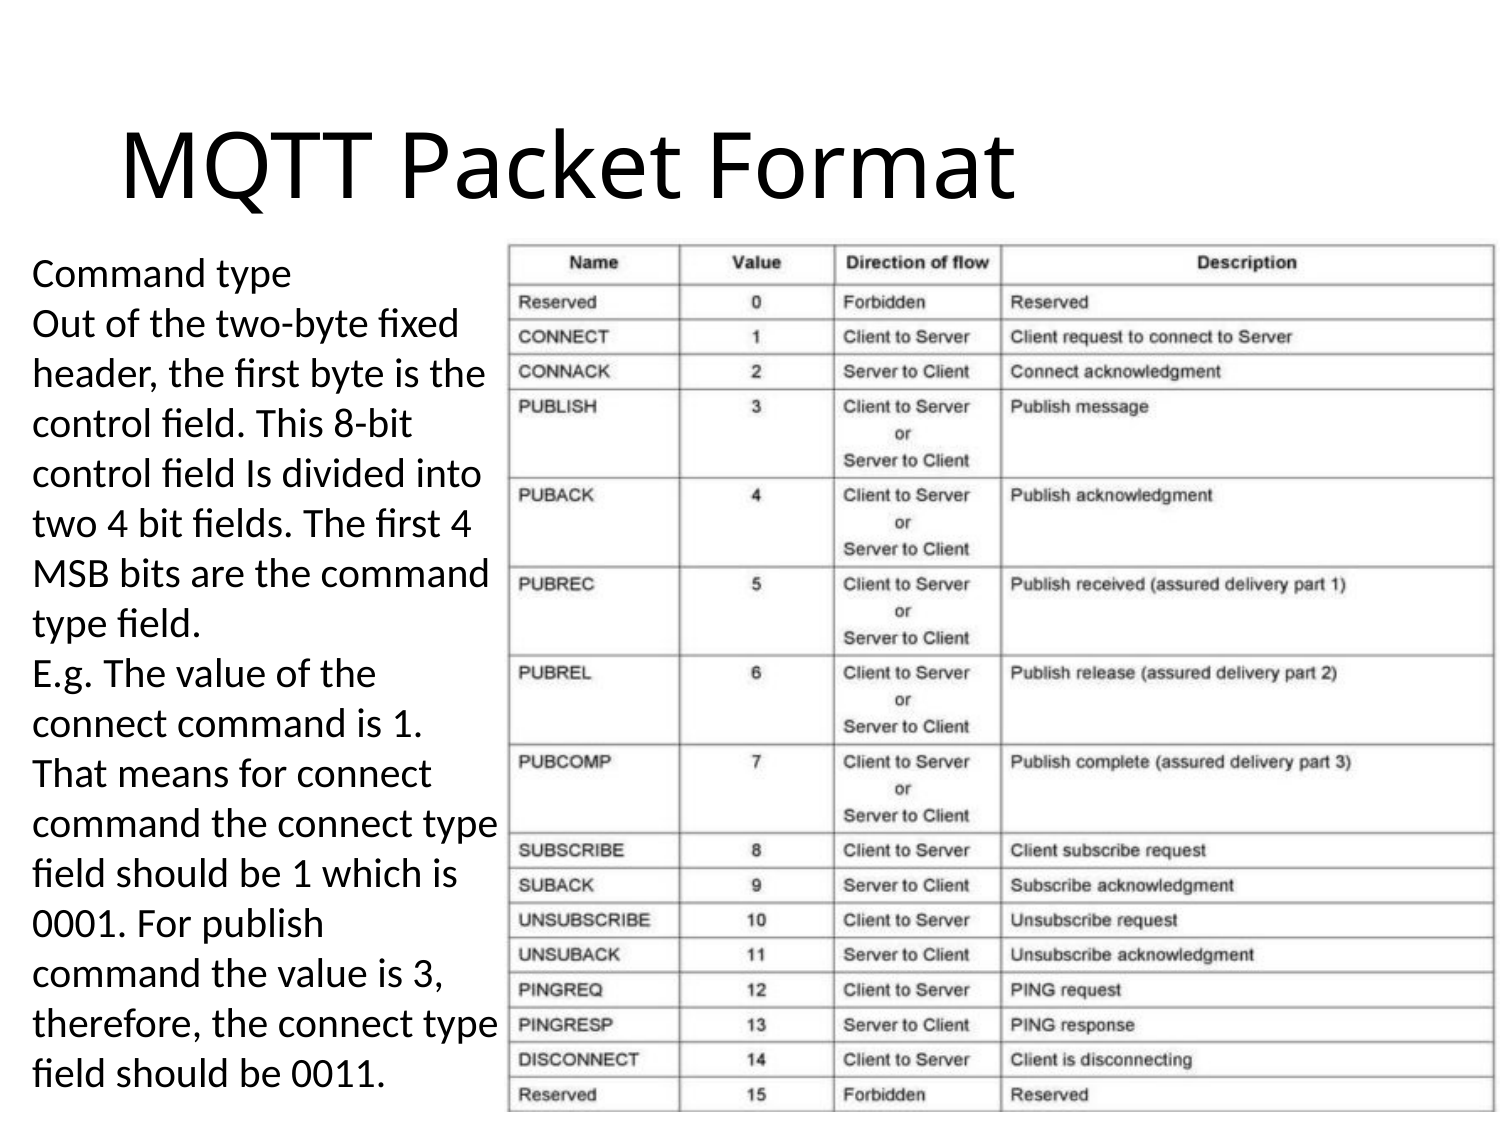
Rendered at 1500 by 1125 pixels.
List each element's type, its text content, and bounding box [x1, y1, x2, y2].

text_box Command type Out of the two-byte fixed header, the first byte is the control field. This 8-bit control field Is divided into two 4 bit fields. The first 4 MSB bits are the command type field. E.g. The value of the connect command is 1. That means for connect command the connect type field should be 1 which is 0001. For publish command the value is 3, therefore, the connect type field should be 0011. [17, 238, 504, 1104]
title MQTT Packet Format [103, 59, 1397, 238]
picture [504, 238, 1500, 1112]
